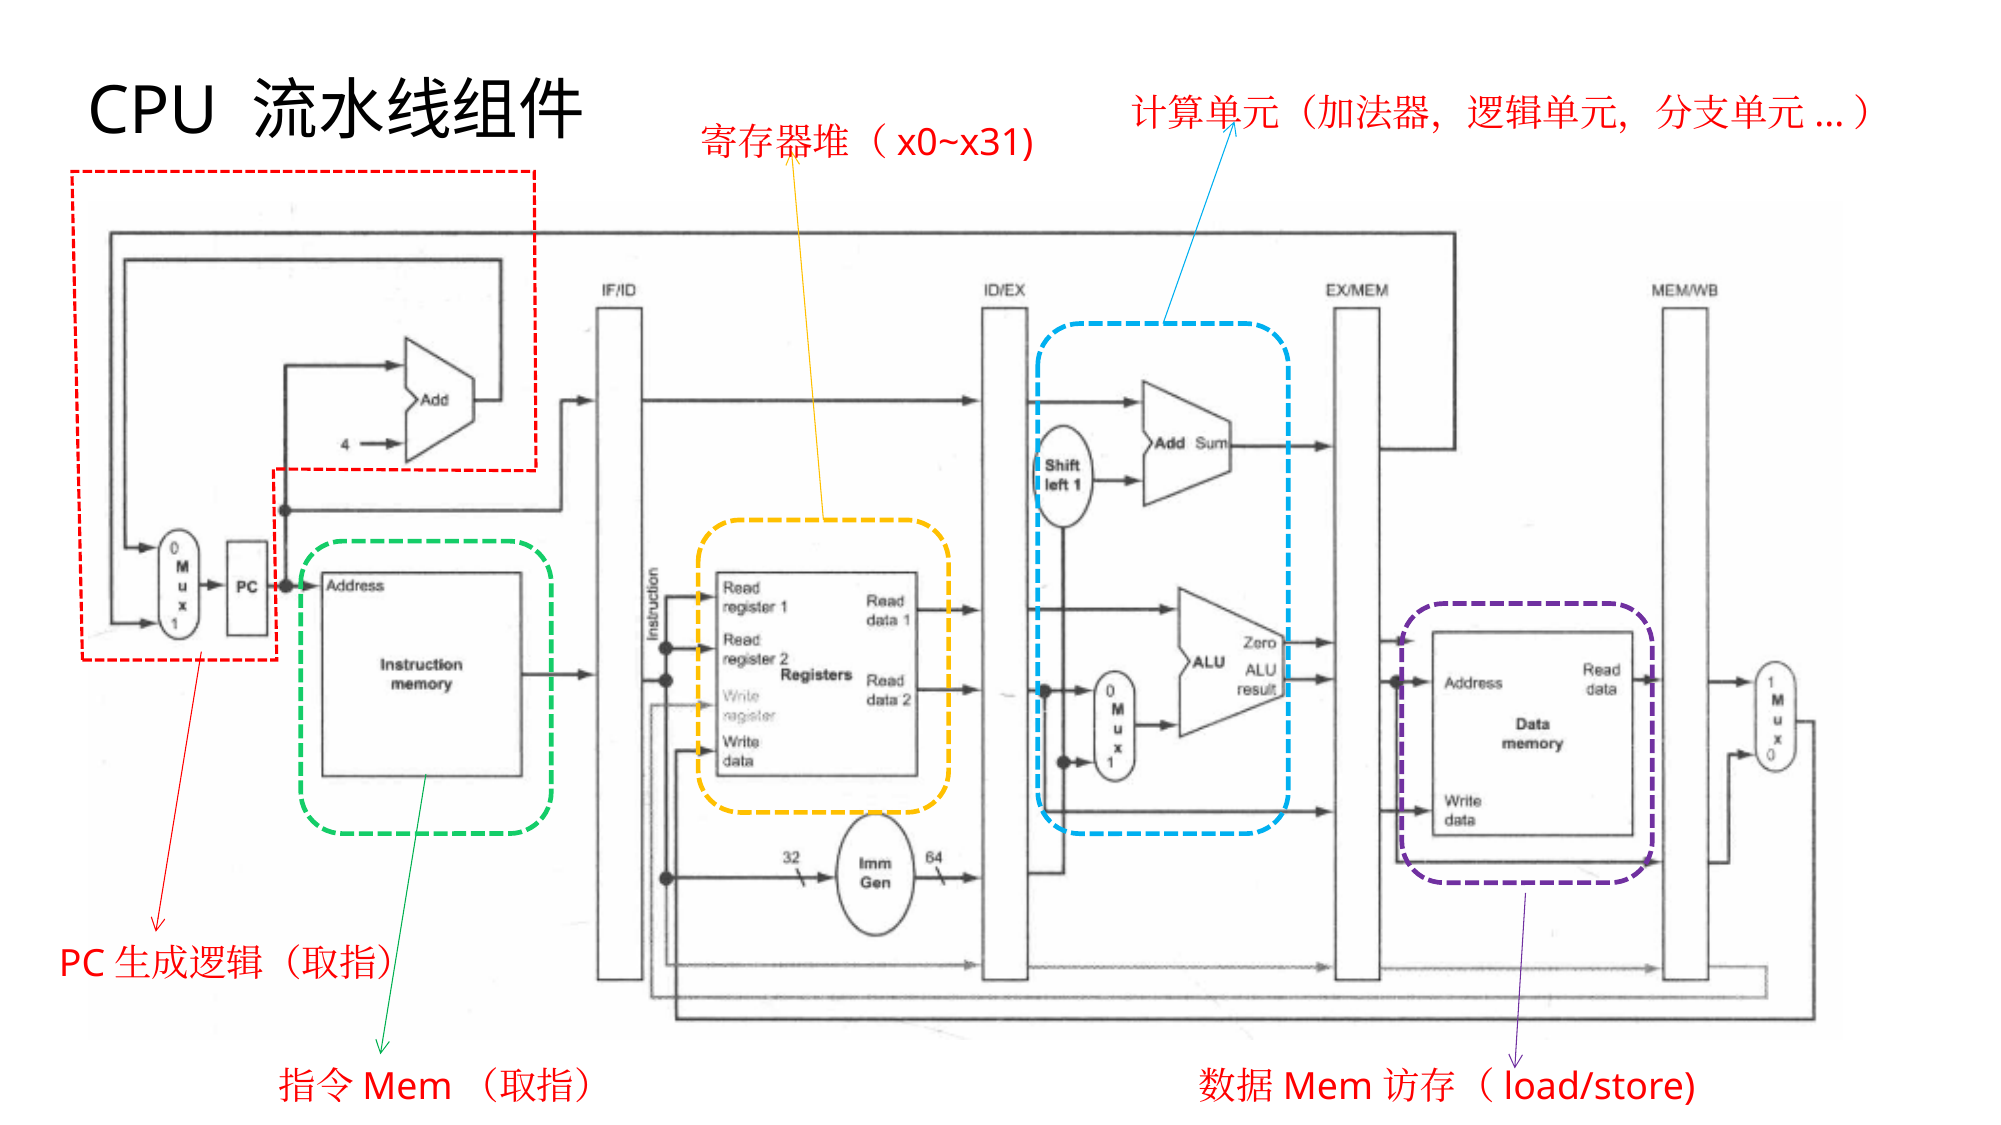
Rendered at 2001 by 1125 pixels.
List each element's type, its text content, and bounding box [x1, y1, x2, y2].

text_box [155, 651, 202, 932]
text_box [380, 774, 426, 1055]
text_box 数据Mem访存（load/store) [1184, 1054, 1711, 1114]
text_box PC生成逻辑（取指） [44, 931, 88, 992]
text_box [70, 170, 536, 661]
text_box 计算单元（加法器，逻辑单元，分支单元...） [1115, 81, 1906, 142]
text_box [791, 150, 824, 520]
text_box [1163, 121, 1235, 324]
title CPU 流水线组件 [71, 52, 1091, 172]
picture [88, 201, 1843, 1040]
text_box 寄存器堆（x0~x31) [685, 110, 1049, 171]
text_box 指令Mem（取指） [263, 1054, 627, 1114]
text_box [1514, 892, 1526, 1069]
